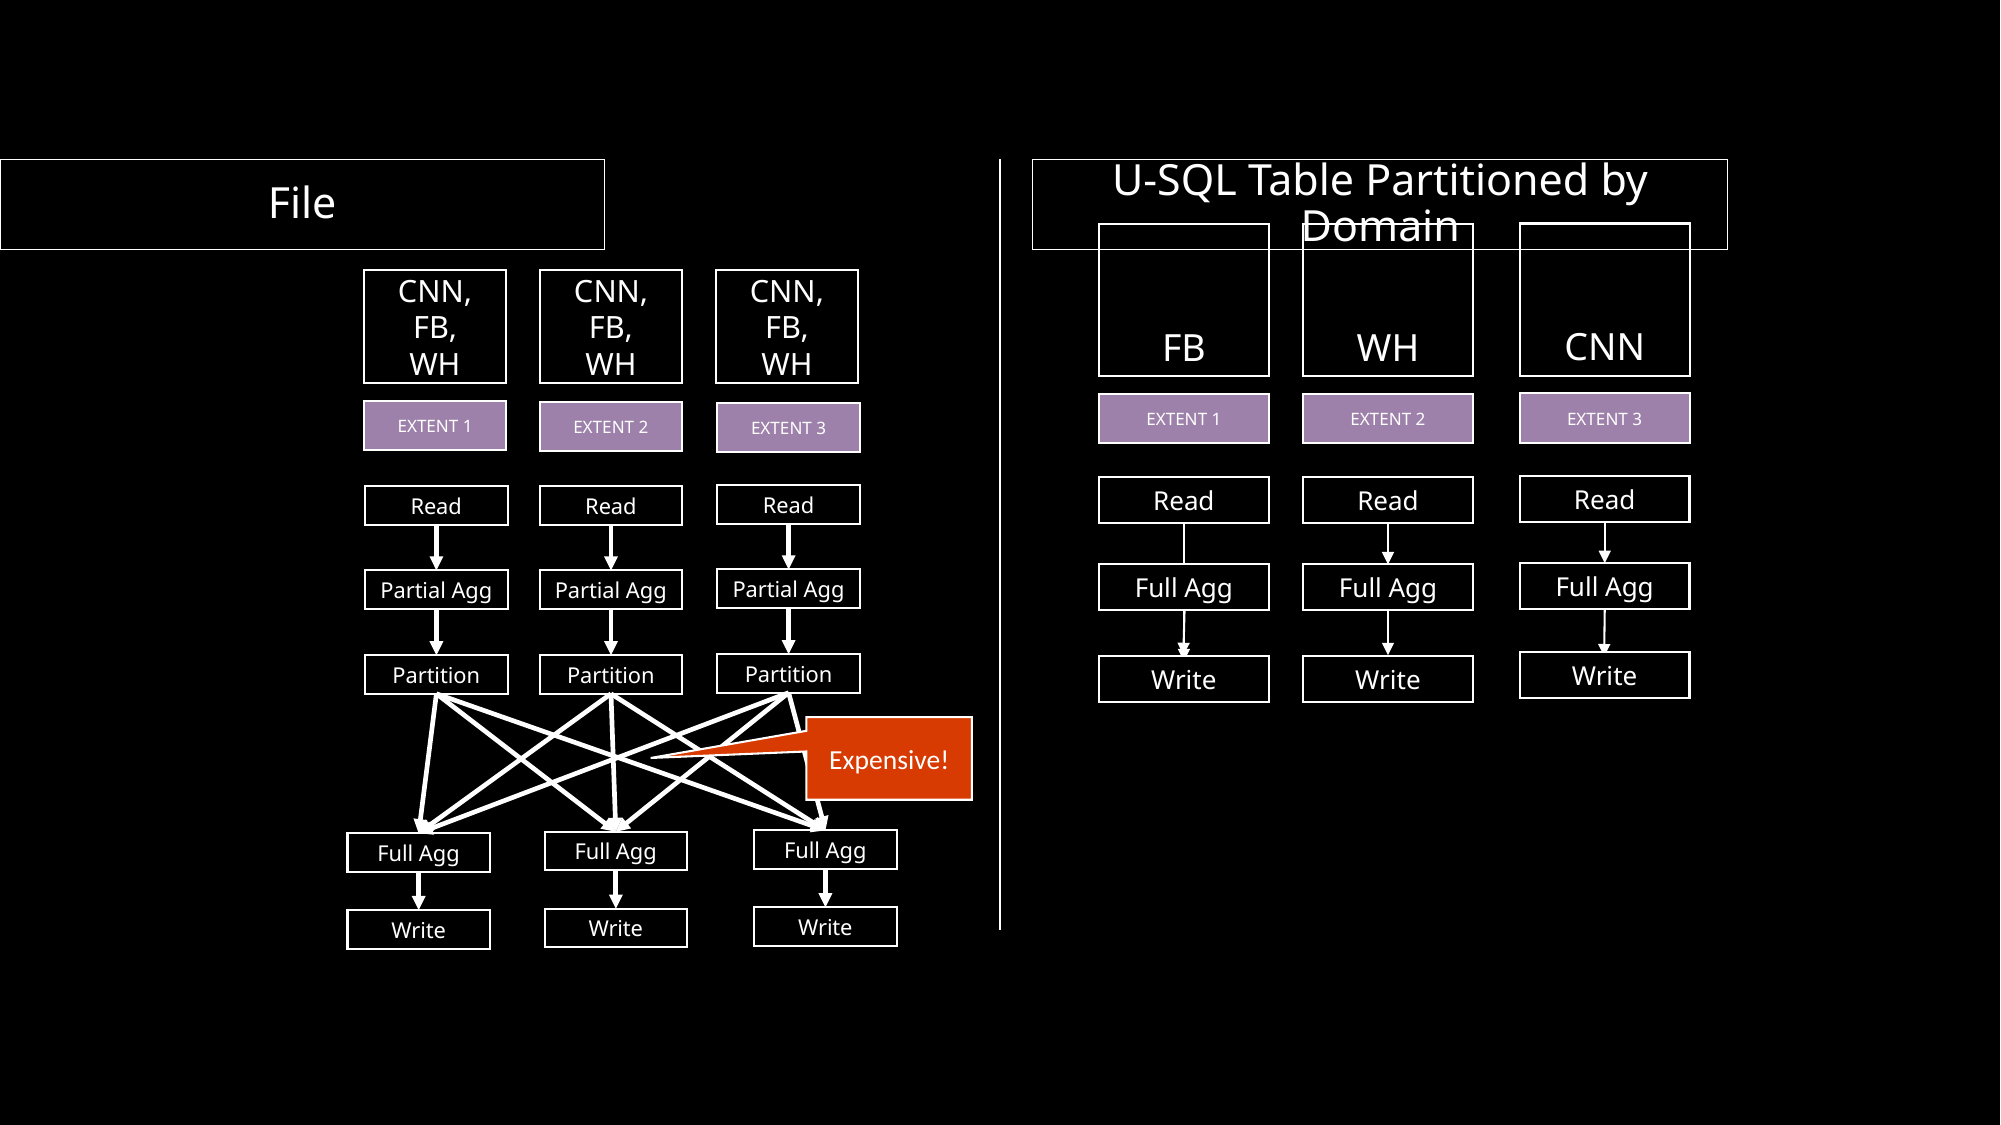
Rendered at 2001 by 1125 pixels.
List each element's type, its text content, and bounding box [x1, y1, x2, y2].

text_box U-SQL Table Partitioned by Domain [1032, 159, 1728, 250]
title File [0, 159, 605, 250]
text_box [347, 270, 897, 949]
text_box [1099, 223, 1690, 703]
text_box Expensive! [897, 716, 973, 801]
